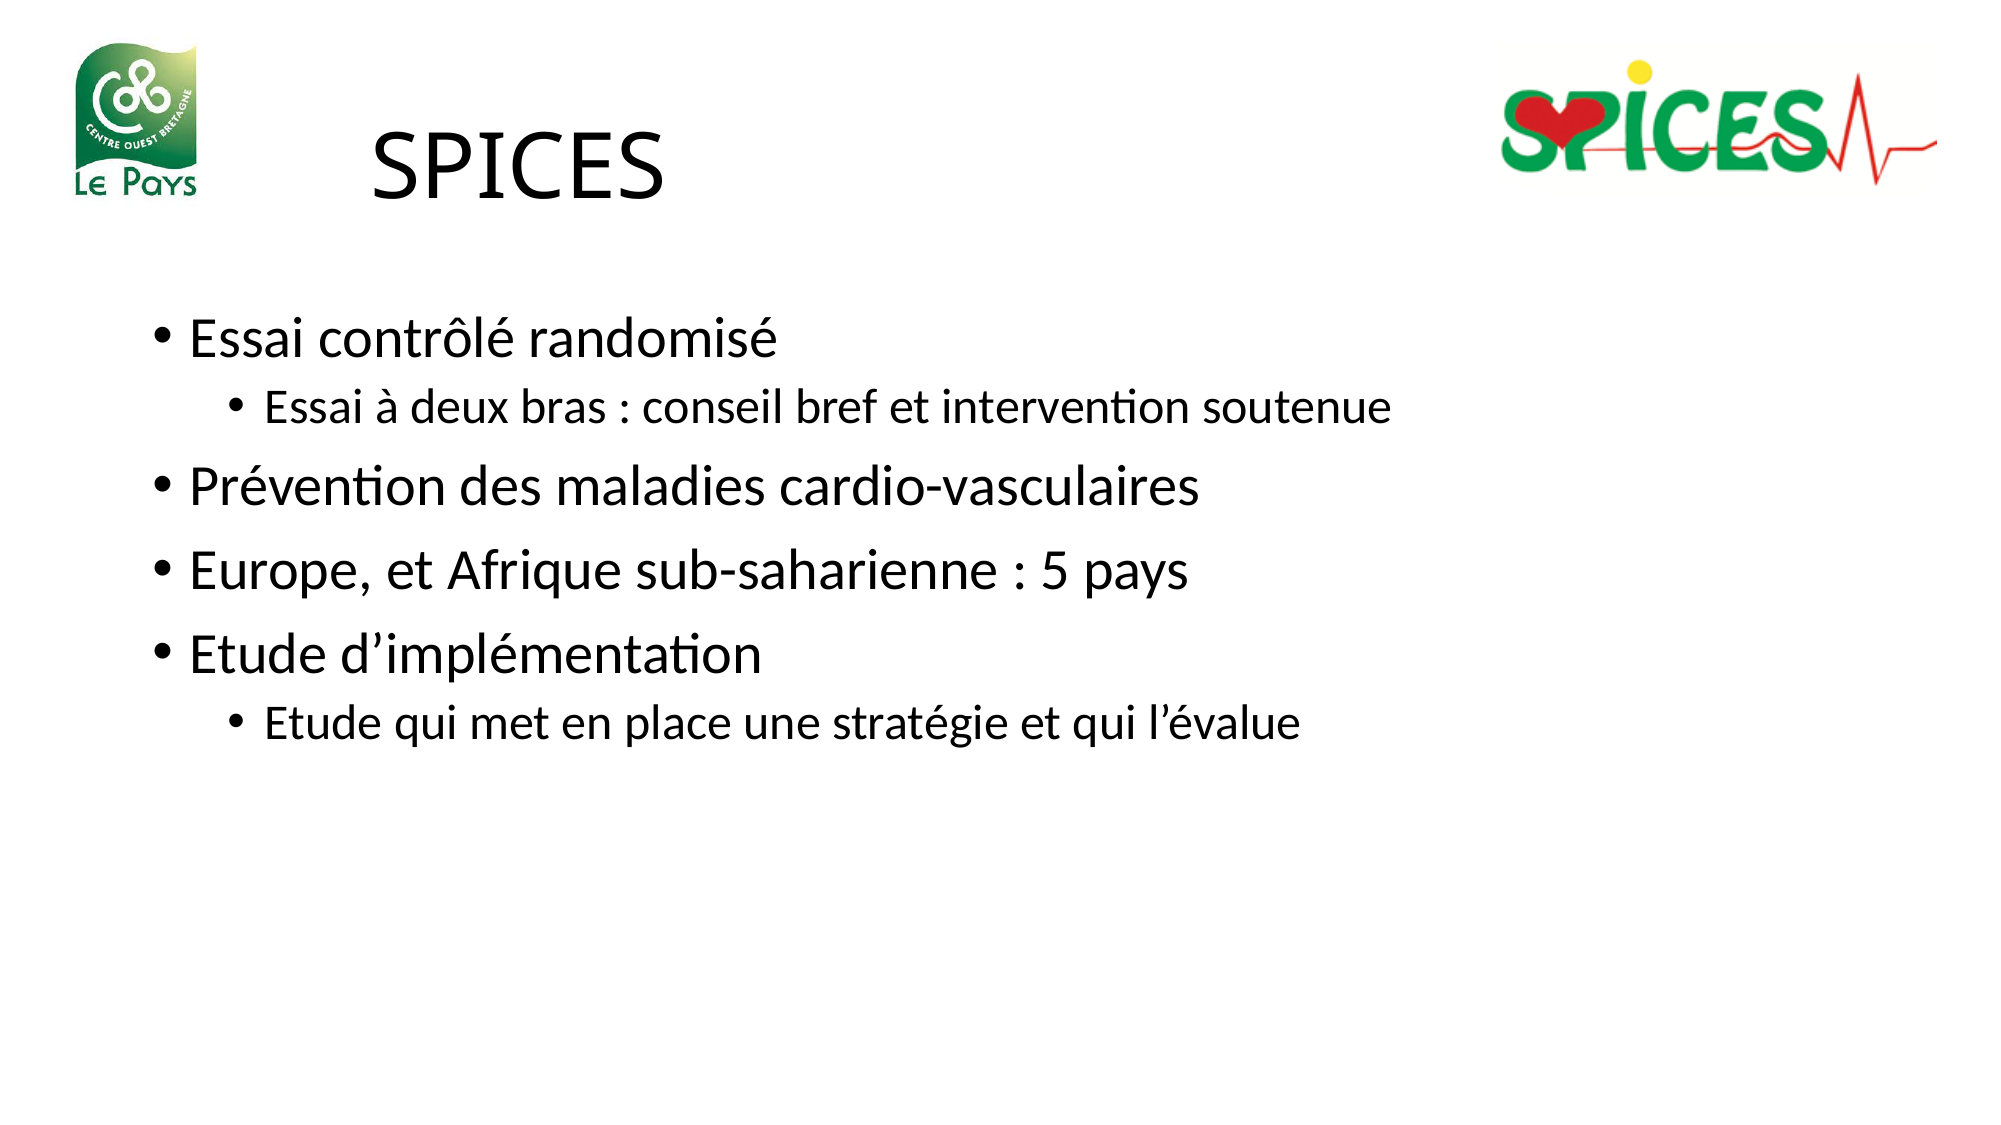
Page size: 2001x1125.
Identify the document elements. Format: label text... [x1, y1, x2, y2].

title SPICES [355, 59, 1863, 278]
picture [52, 37, 222, 207]
picture [1492, 43, 1937, 195]
list Essai contrôlé randomisé Essai à deux bras : conseil bref et intervention soutenue Prévention des maladies cardio-vasculaires Europe, et Afrique sub-saharienne : 5 pays Etude d’implémentation Etude qui met en place une stratégie et qui l’évalue [137, 299, 1863, 1014]
